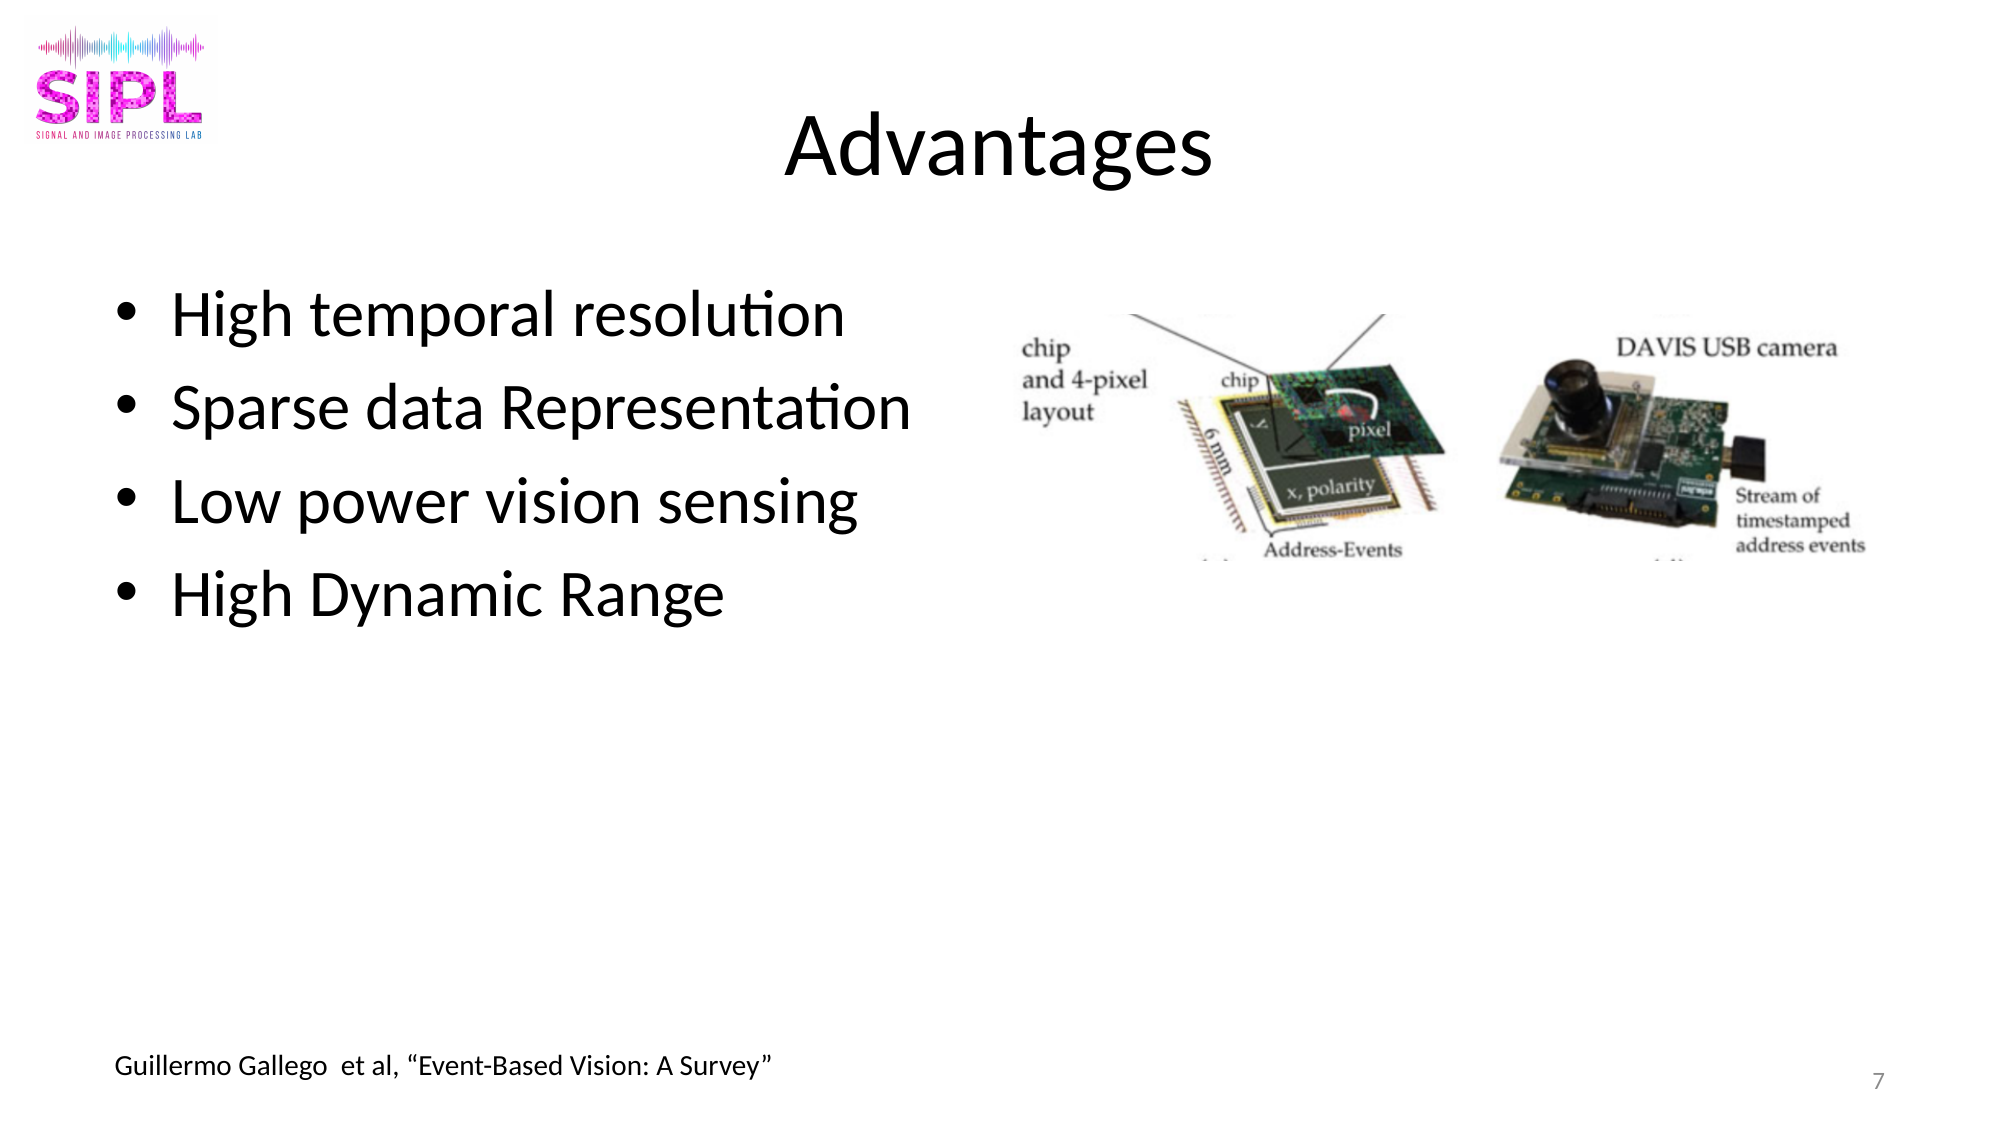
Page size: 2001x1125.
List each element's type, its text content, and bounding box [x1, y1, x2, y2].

list High temporal resolution Sparse data Representation Low power vision sensing High Dynamic Range [99, 262, 1900, 1005]
picture [997, 314, 1928, 561]
slide_number 7 [1433, 1050, 1900, 1110]
title Advantages [99, 45, 1900, 233]
text_box Guillermo Gallego et al, “Event-Based Vision: A Survey” [99, 1038, 1750, 1089]
picture [24, 15, 218, 144]
